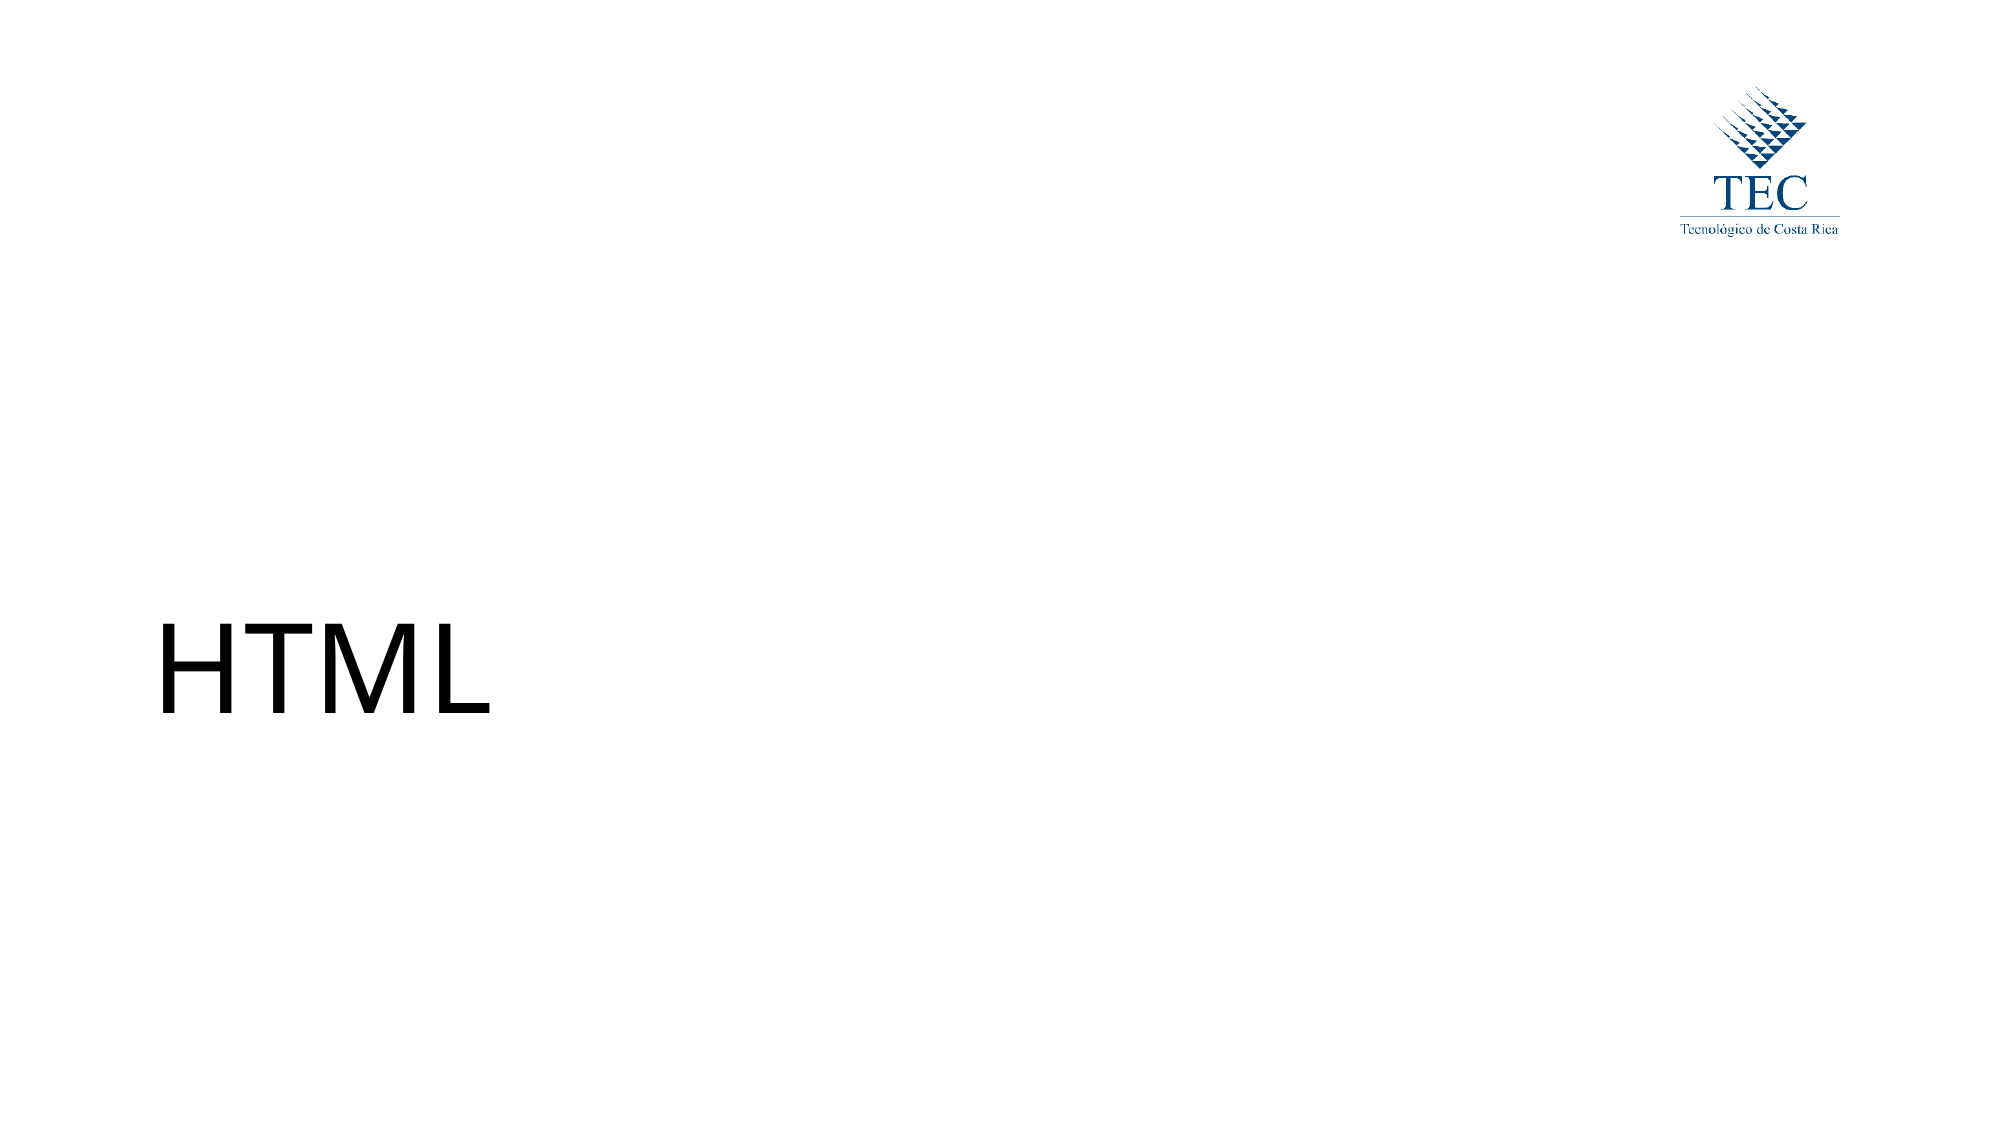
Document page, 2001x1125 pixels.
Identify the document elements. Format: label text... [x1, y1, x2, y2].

title HTML [136, 280, 1862, 749]
picture [1676, 80, 1843, 240]
